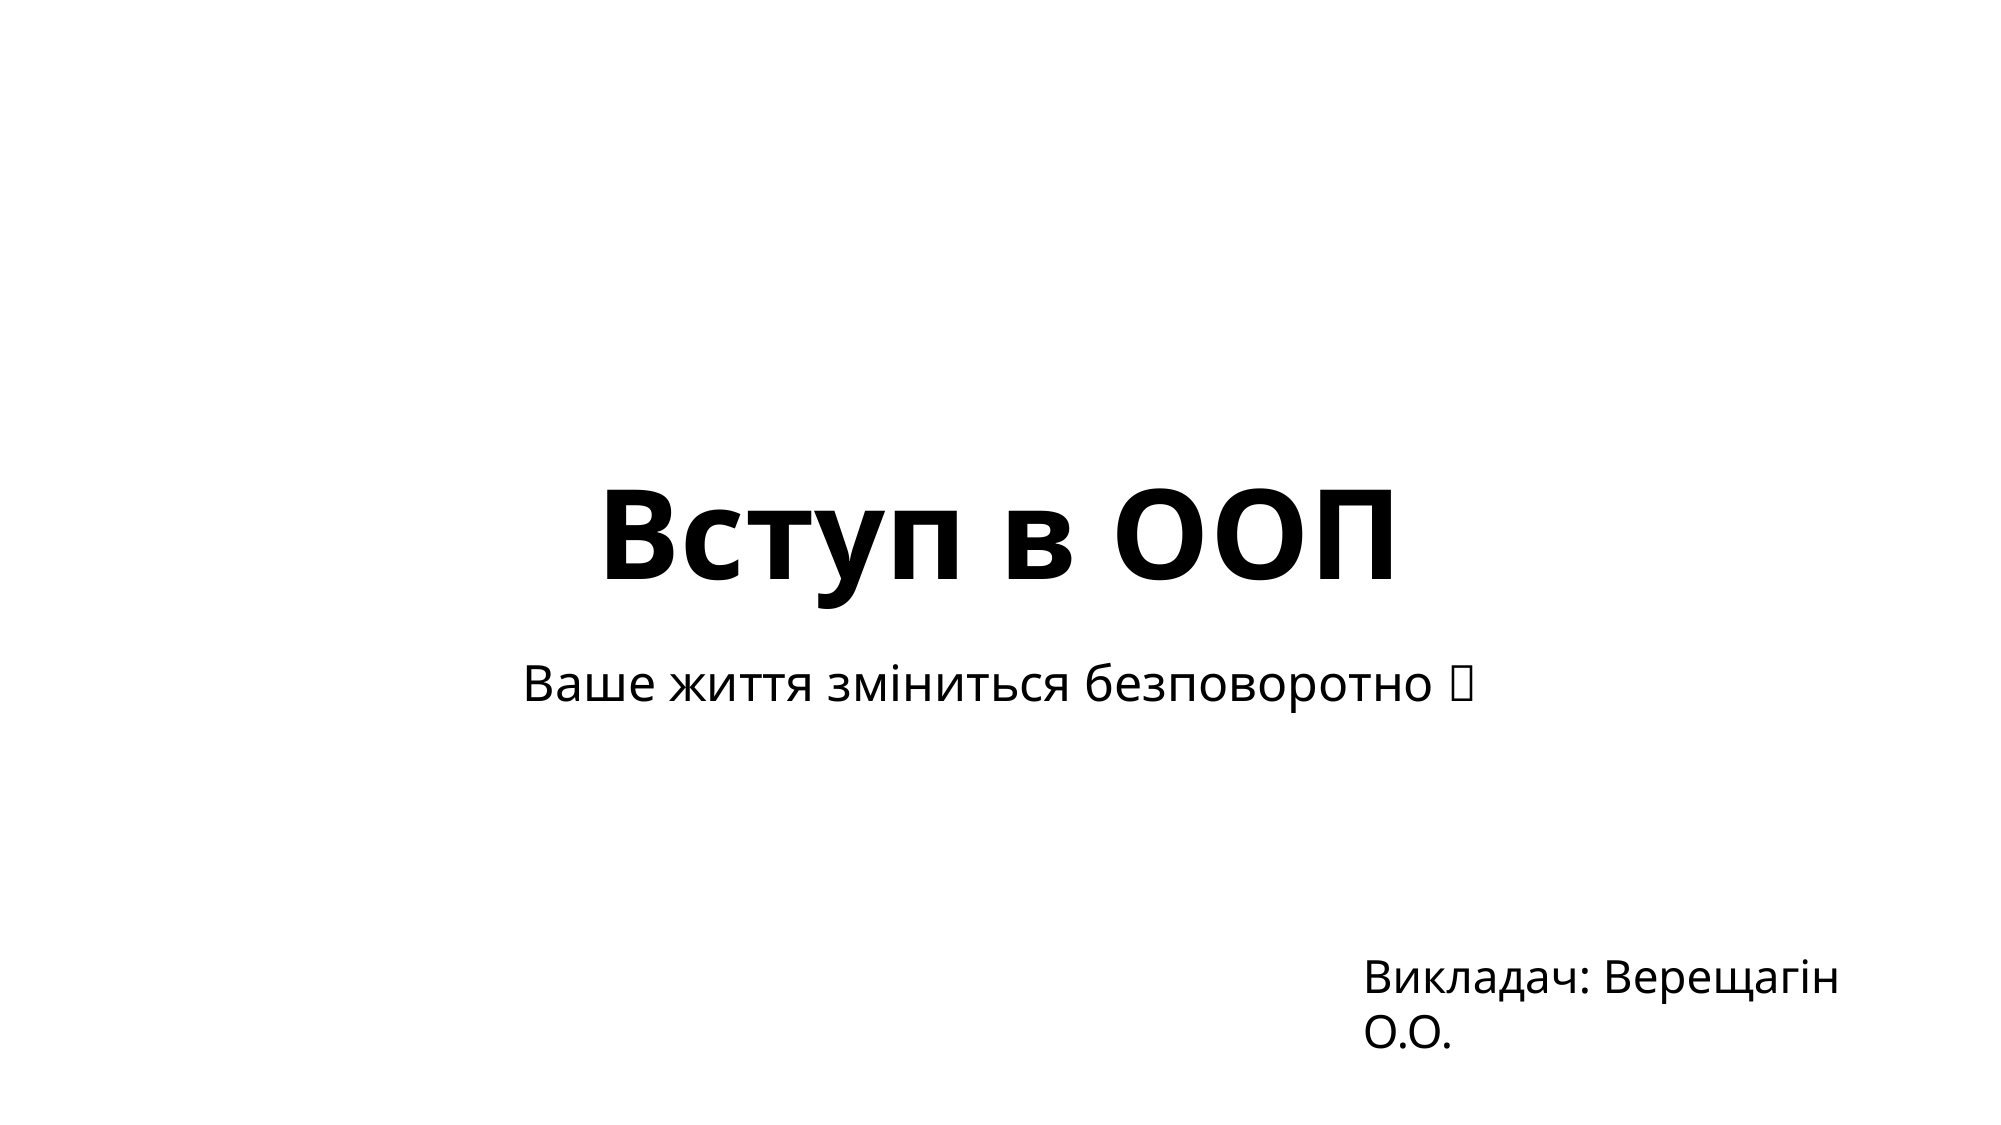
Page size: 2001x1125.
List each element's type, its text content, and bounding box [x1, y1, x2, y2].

title Вступ в ООП [0, 184, 2000, 613]
text_box Викладач: Верещагін О.О. [1348, 940, 1933, 1066]
subtitle Ваше життя зміниться безповоротно  [0, 613, 2000, 886]
